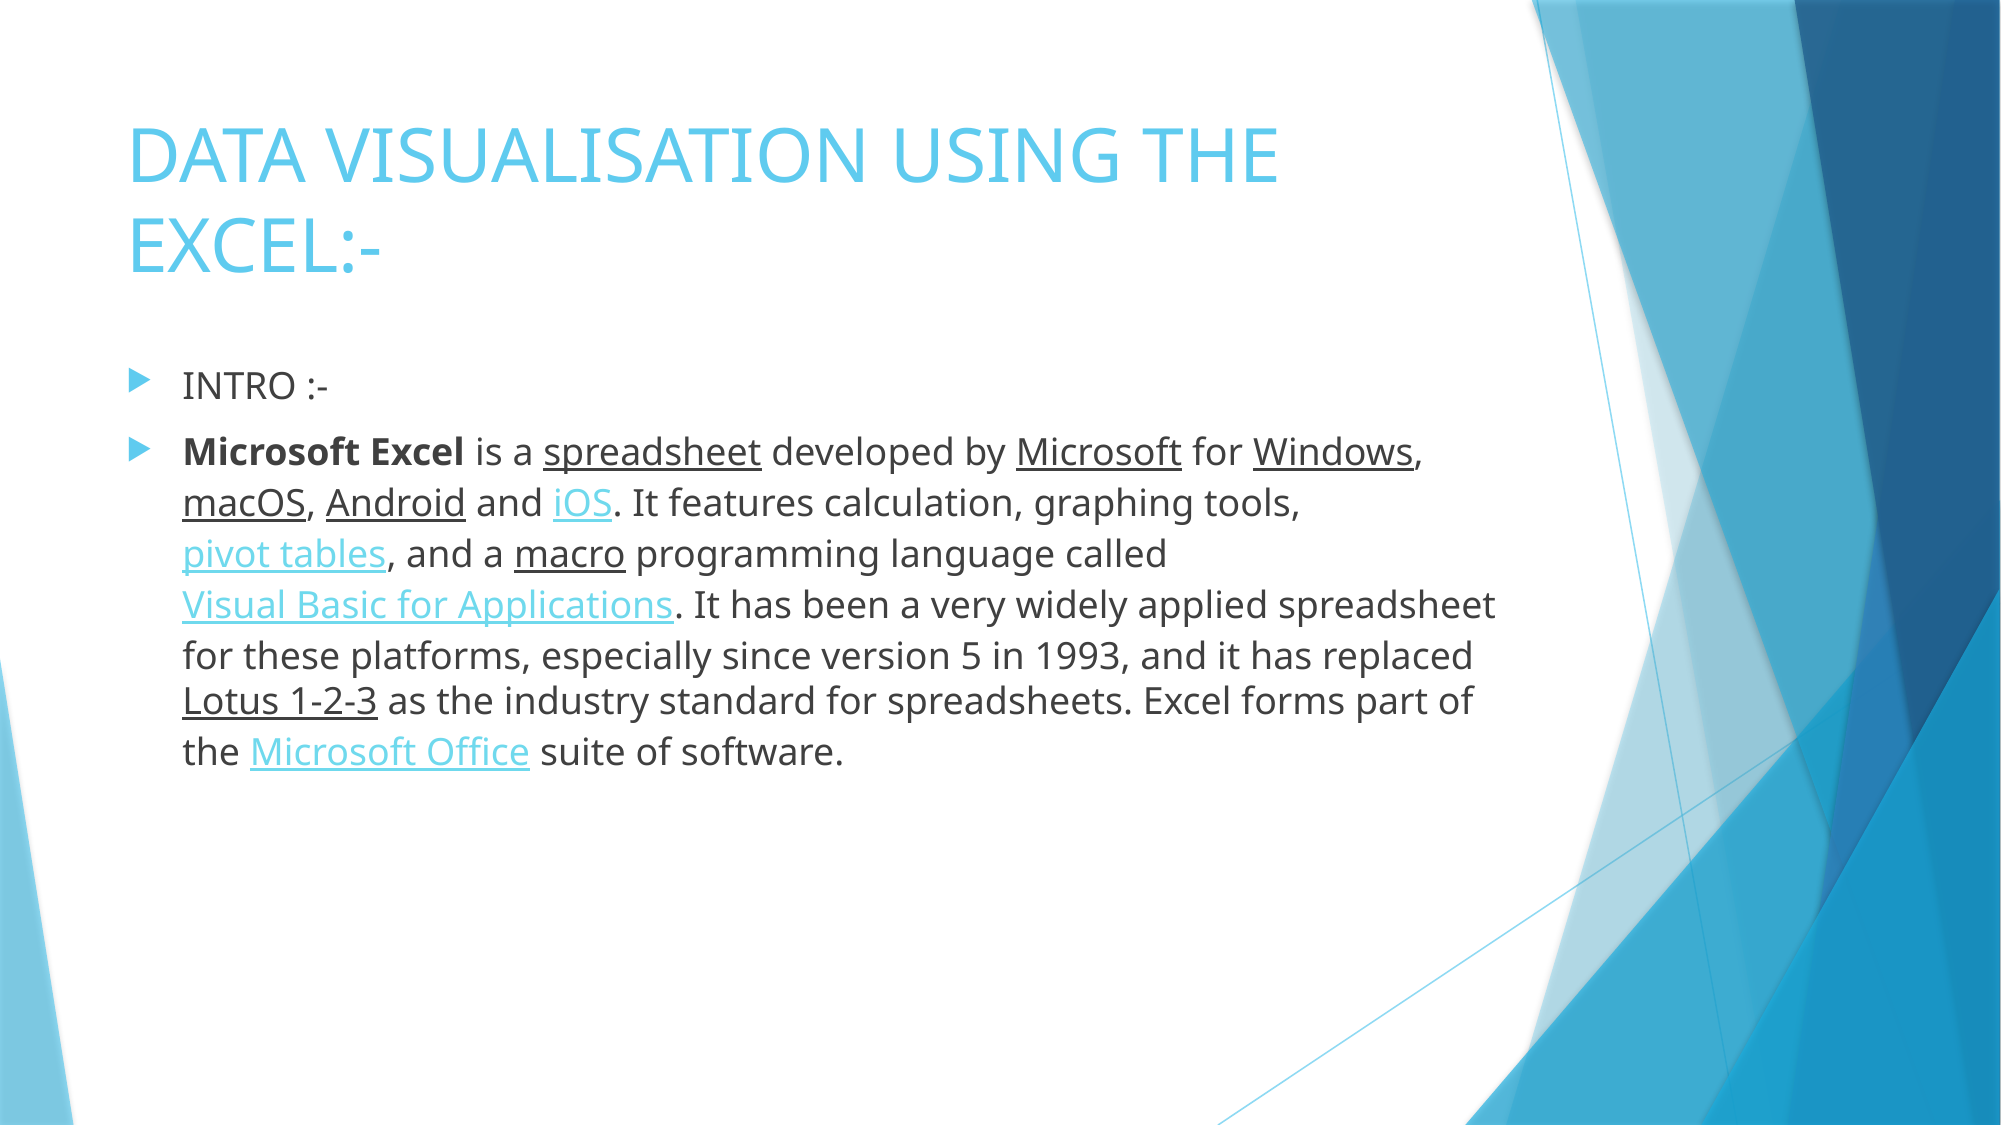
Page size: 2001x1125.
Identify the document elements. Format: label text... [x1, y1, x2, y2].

list INTRO :- Microsoft Excel is a spreadsheet developed by Microsoft for Windows, macOS, Android and iOS. It features calculation, graphing tools, pivot tables, and a macro programming language called Visual Basic for Applications. It has been a very widely applied spreadsheet for these platforms, especially since version 5 in 1993, and it has replaced Lotus 1-2-3 as the industry standard for spreadsheets. Excel forms part of the Microsoft Office suite of software. [111, 354, 1522, 992]
title DATA VISUALISATION USING THE EXCEL:- [111, 99, 1522, 317]
